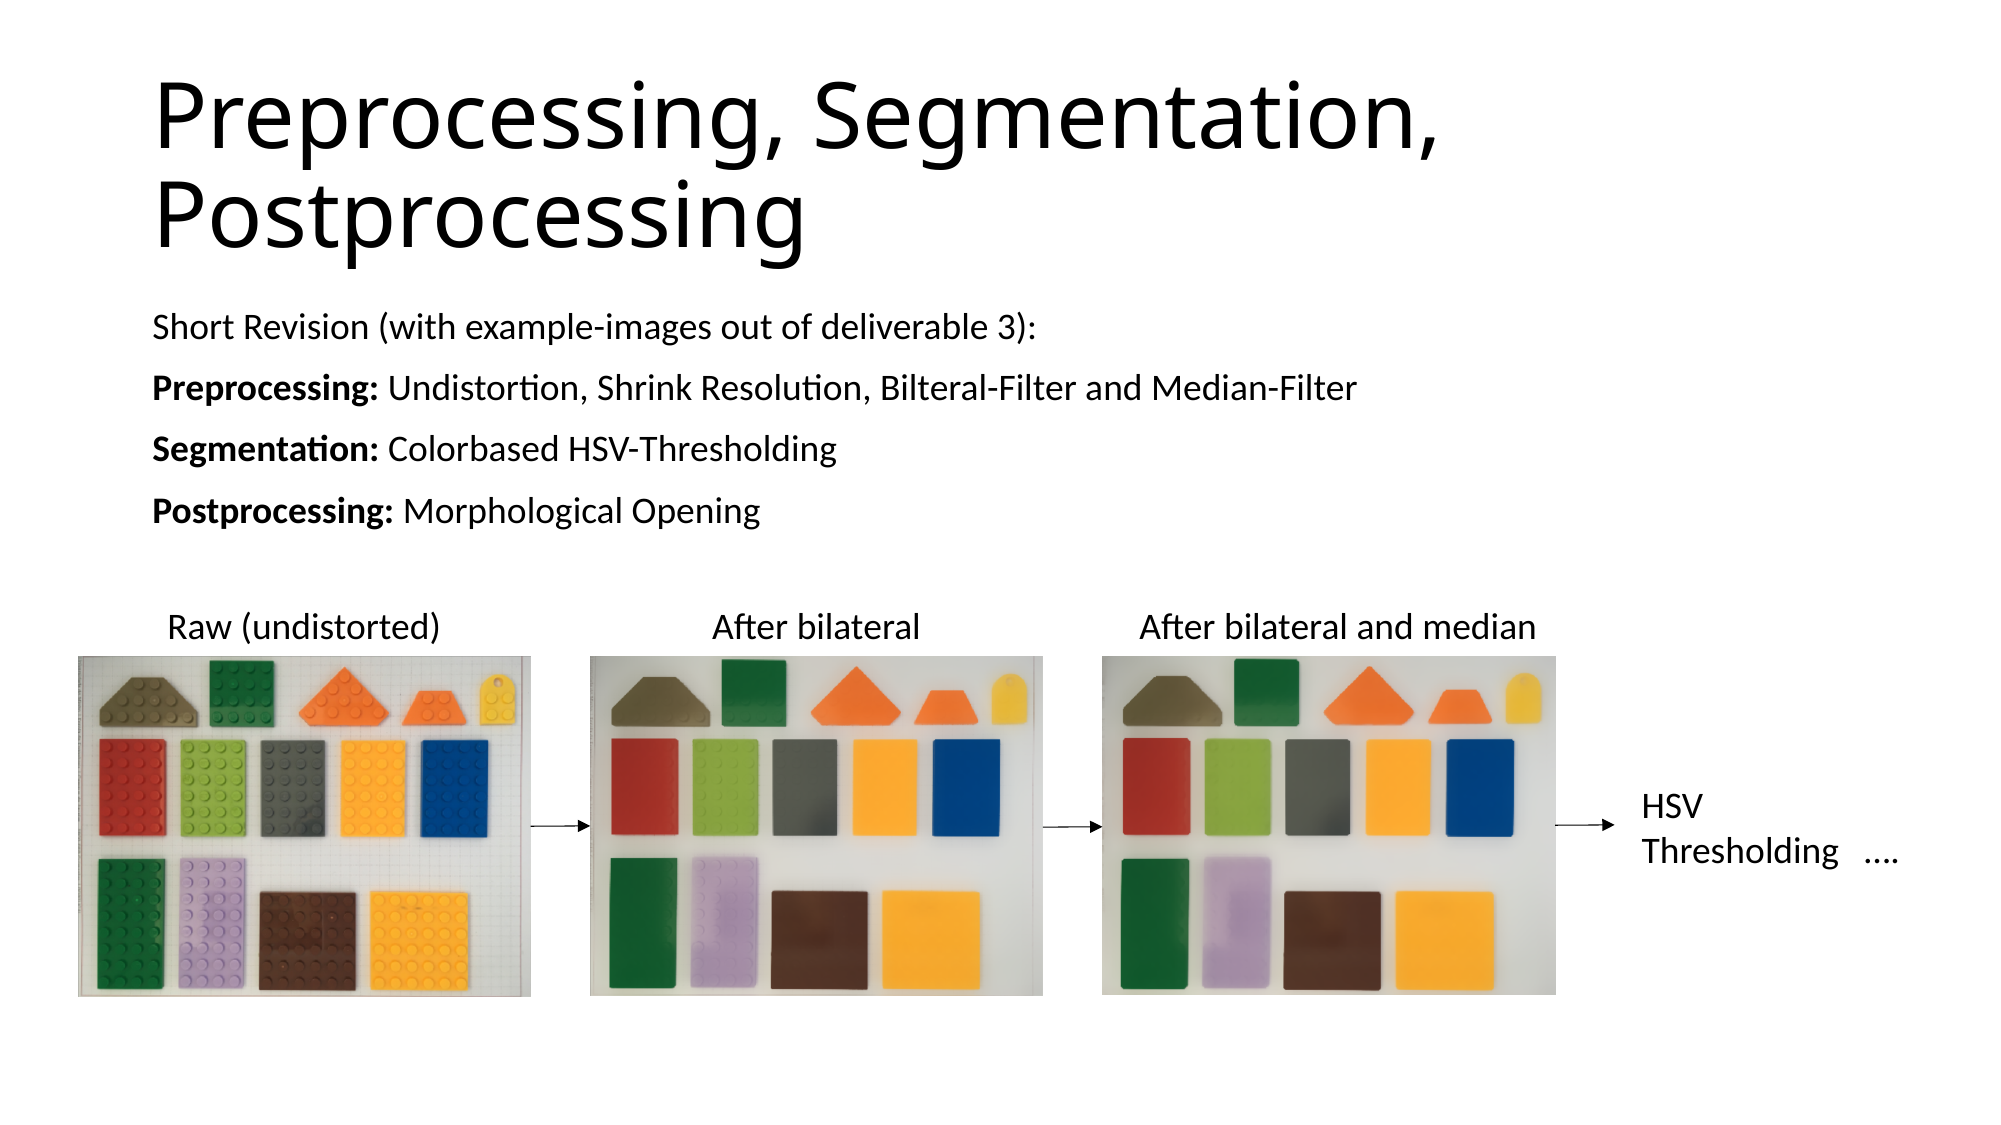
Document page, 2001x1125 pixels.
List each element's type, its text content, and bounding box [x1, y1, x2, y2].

picture [590, 656, 1043, 996]
list Short Revision (with example-images out of deliverable 3): Preprocessing: Undistortion, Shrink Resolution, Bilteral-Filter and Median-Filter Segmentation: Colorbased HSV-Thresholding Postprocessing: Morphological Opening [137, 299, 1863, 1014]
text_box After bilateral [697, 594, 936, 655]
text_box HSV Thresholding …. [1626, 774, 1916, 879]
text_box Raw (undistorted) [152, 594, 456, 655]
title Preprocessing, Segmentation, Postprocessing [137, 59, 1863, 278]
text_box After bilateral and median [1124, 594, 1553, 655]
picture [1102, 656, 1556, 995]
picture [77, 656, 531, 997]
